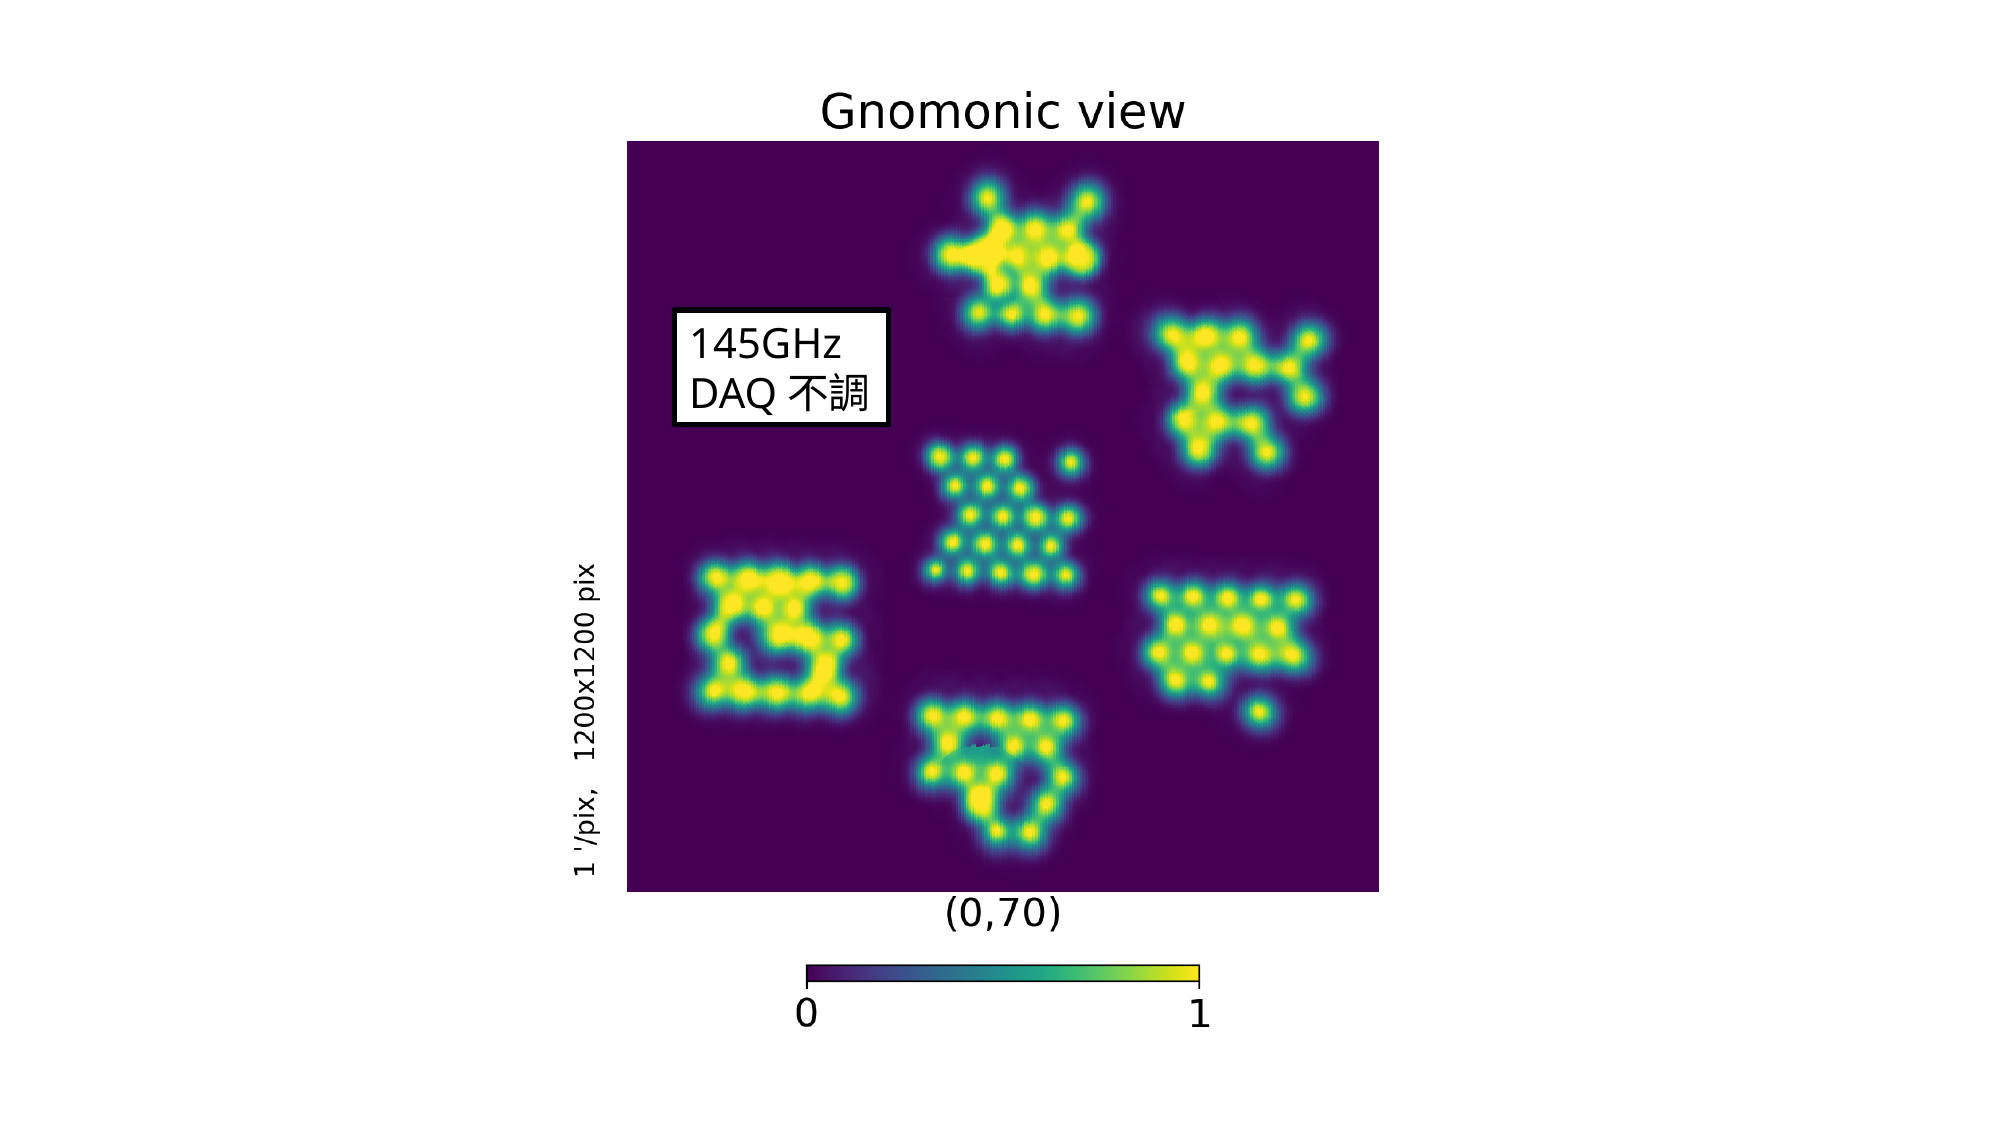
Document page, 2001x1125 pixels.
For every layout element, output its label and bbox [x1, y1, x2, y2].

picture [557, 75, 1394, 1050]
